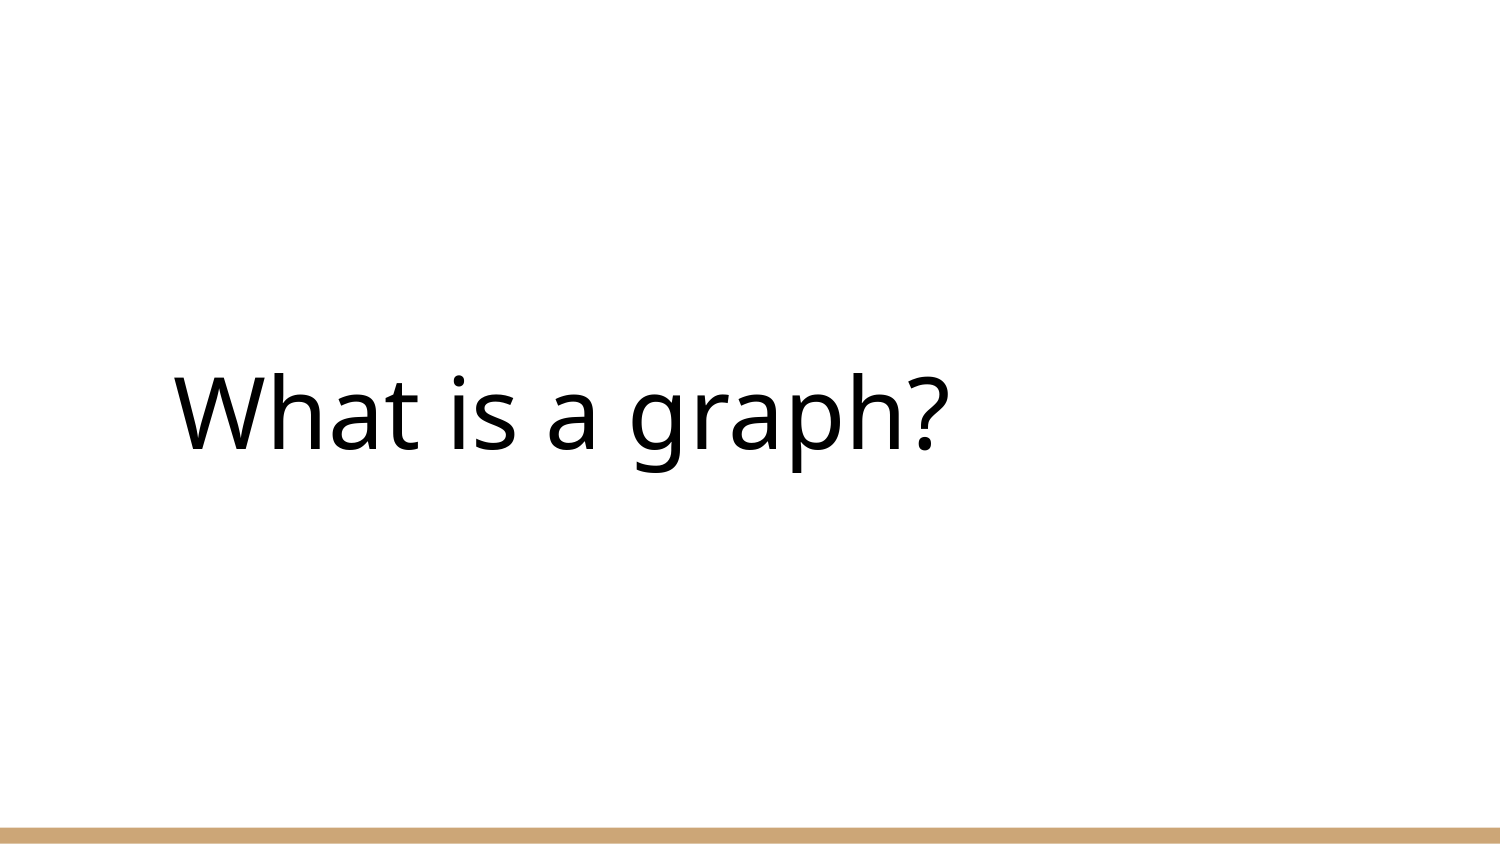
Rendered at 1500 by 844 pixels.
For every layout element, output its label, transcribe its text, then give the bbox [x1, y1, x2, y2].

title What is a graph? [80, 73, 1045, 745]
